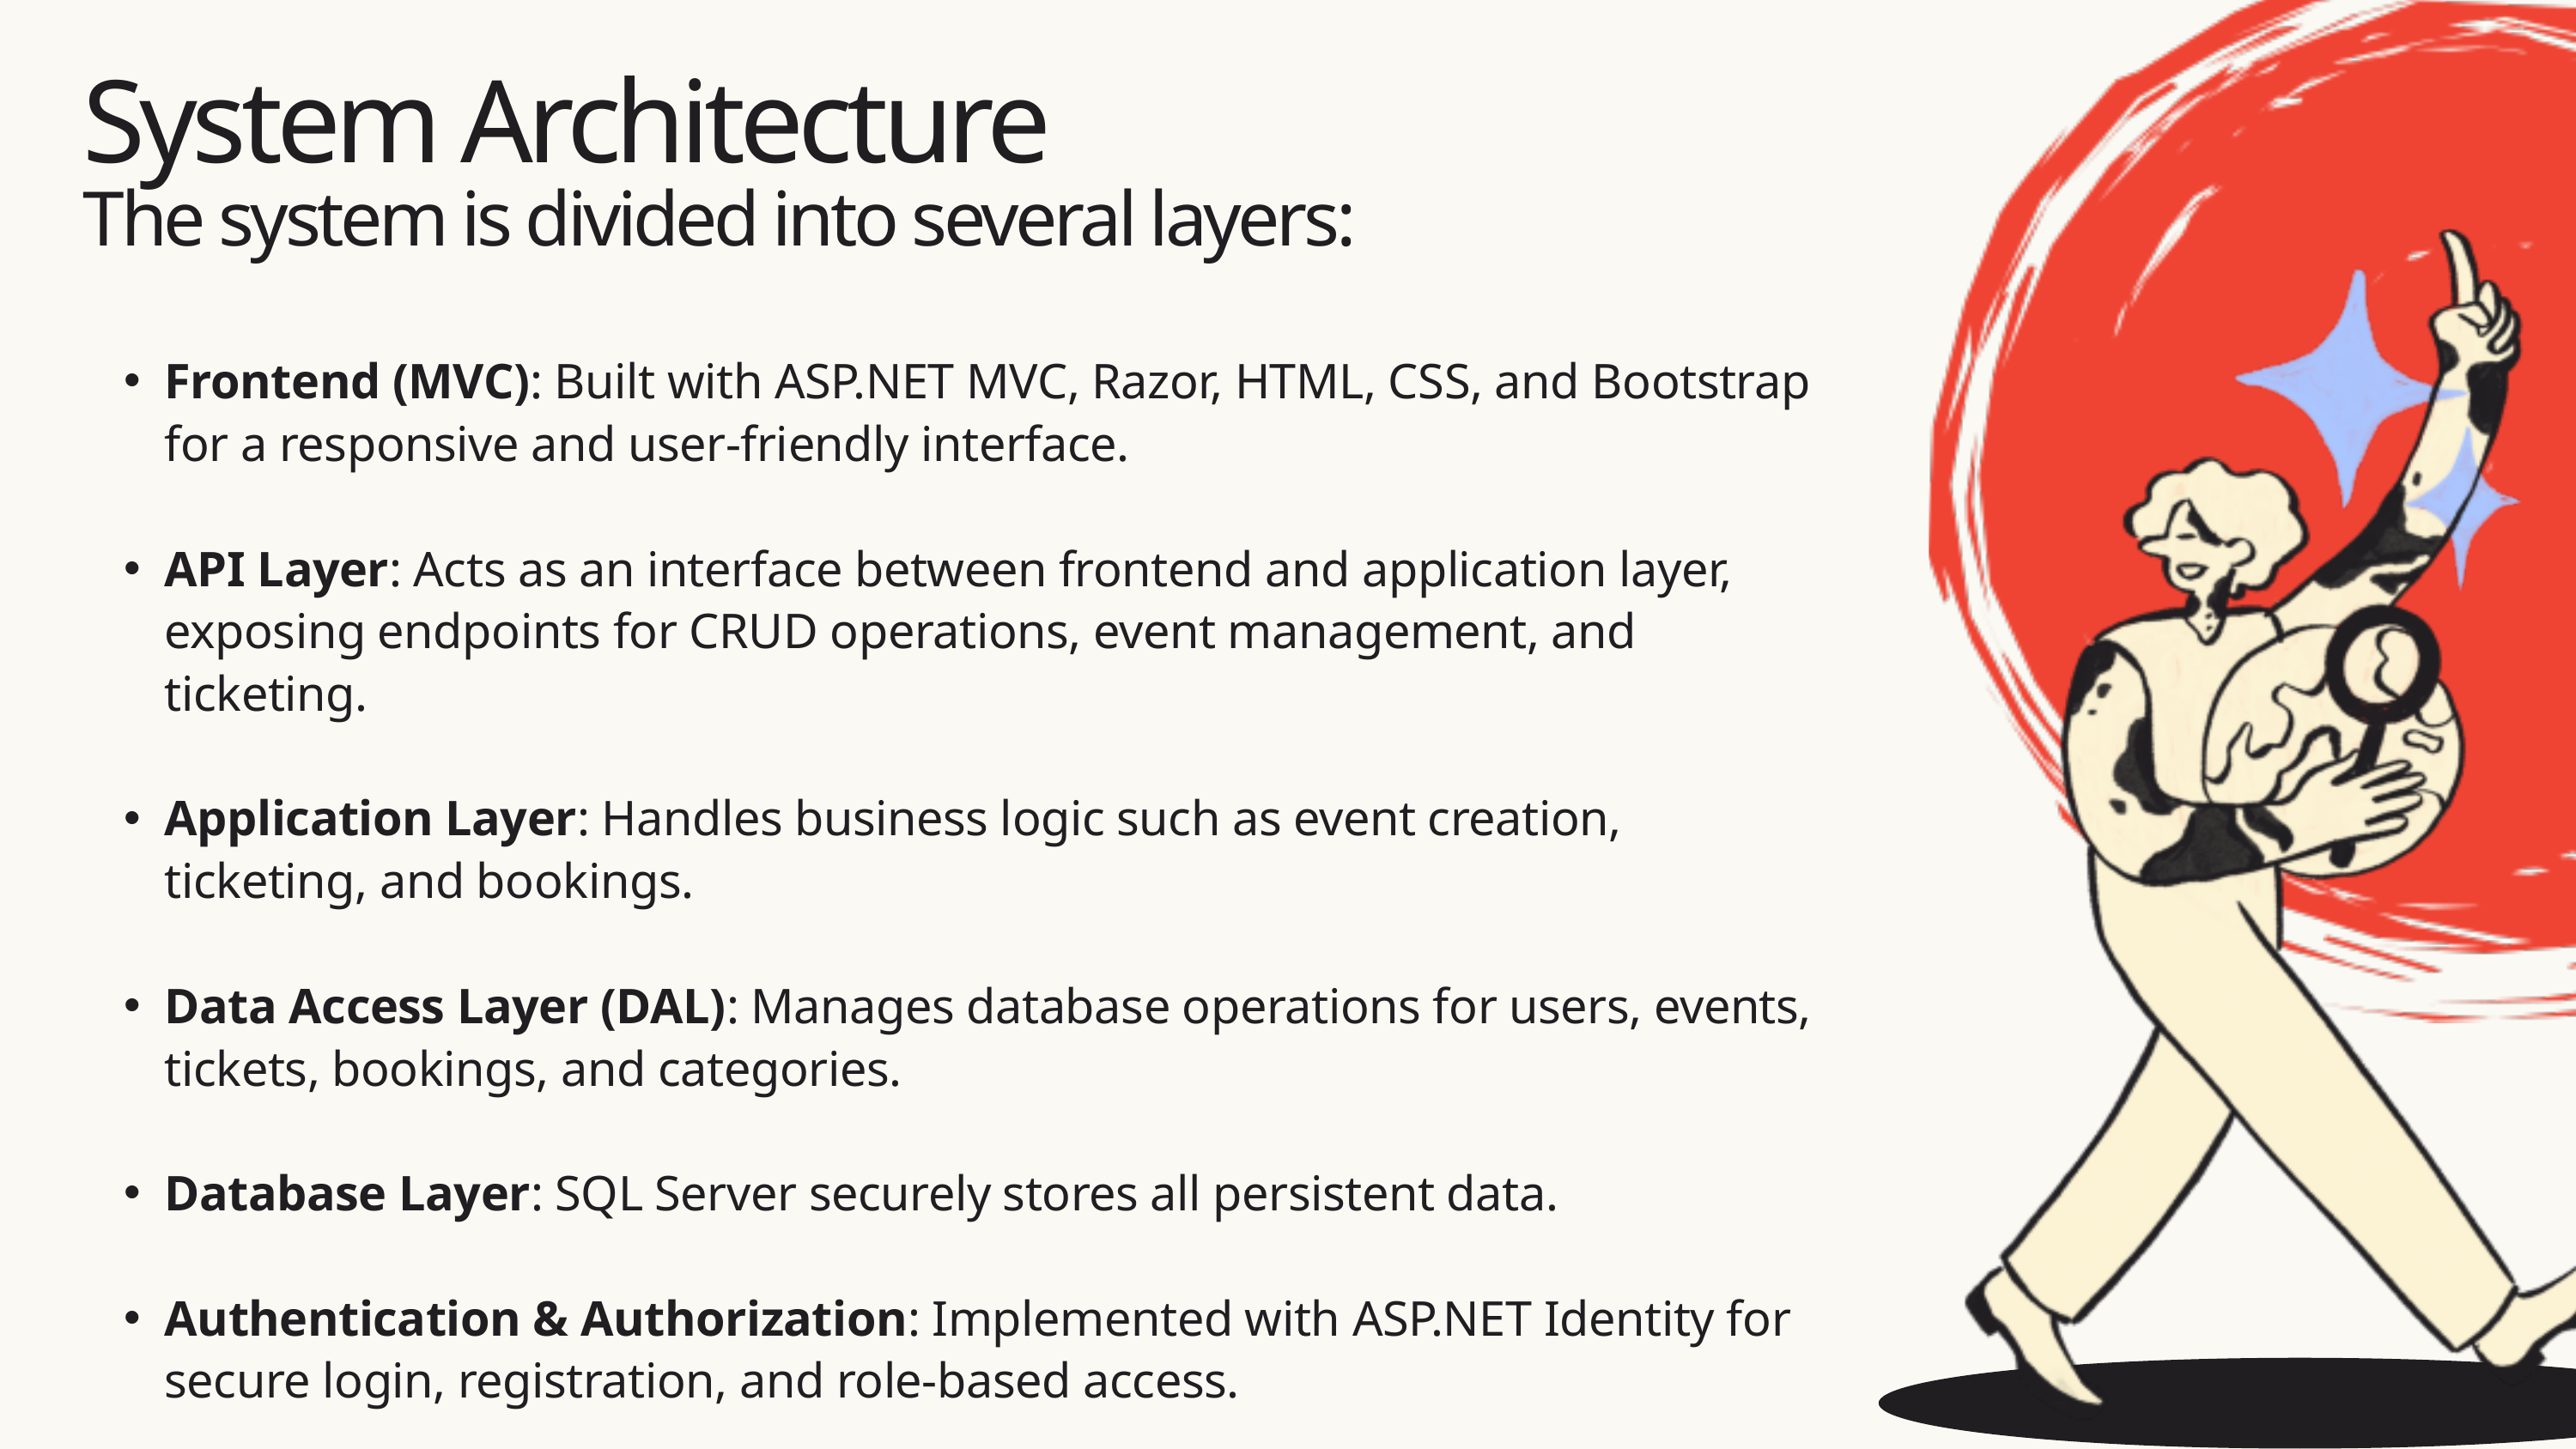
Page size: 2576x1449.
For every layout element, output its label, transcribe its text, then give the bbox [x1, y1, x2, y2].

text_box Frontend (MVC): Built with ASP.NET MVC, Razor, HTML, CSS, and Bootstrap for a responsive and user-friendly interface. API Layer: Acts as an interface between frontend and application layer, exposing endpoints for CRUD operations, event management, and ticketing. Application Layer: Handles business logic such as event creation, ticketing, and bookings. Data Access Layer (DAL): Manages database operations for users, events, tickets, bookings, and categories. Database Layer: SQL Server securely stores all persistent data. Authentication & Authorization: Implemented with ASP.NET Identity for secure login, registration, and role-based access. [82, 346, 1829, 1449]
text_box System Architecture The system is divided into several layers: [82, 71, 1512, 261]
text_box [1929, 0, 2576, 1422]
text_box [1878, 1357, 2576, 1449]
